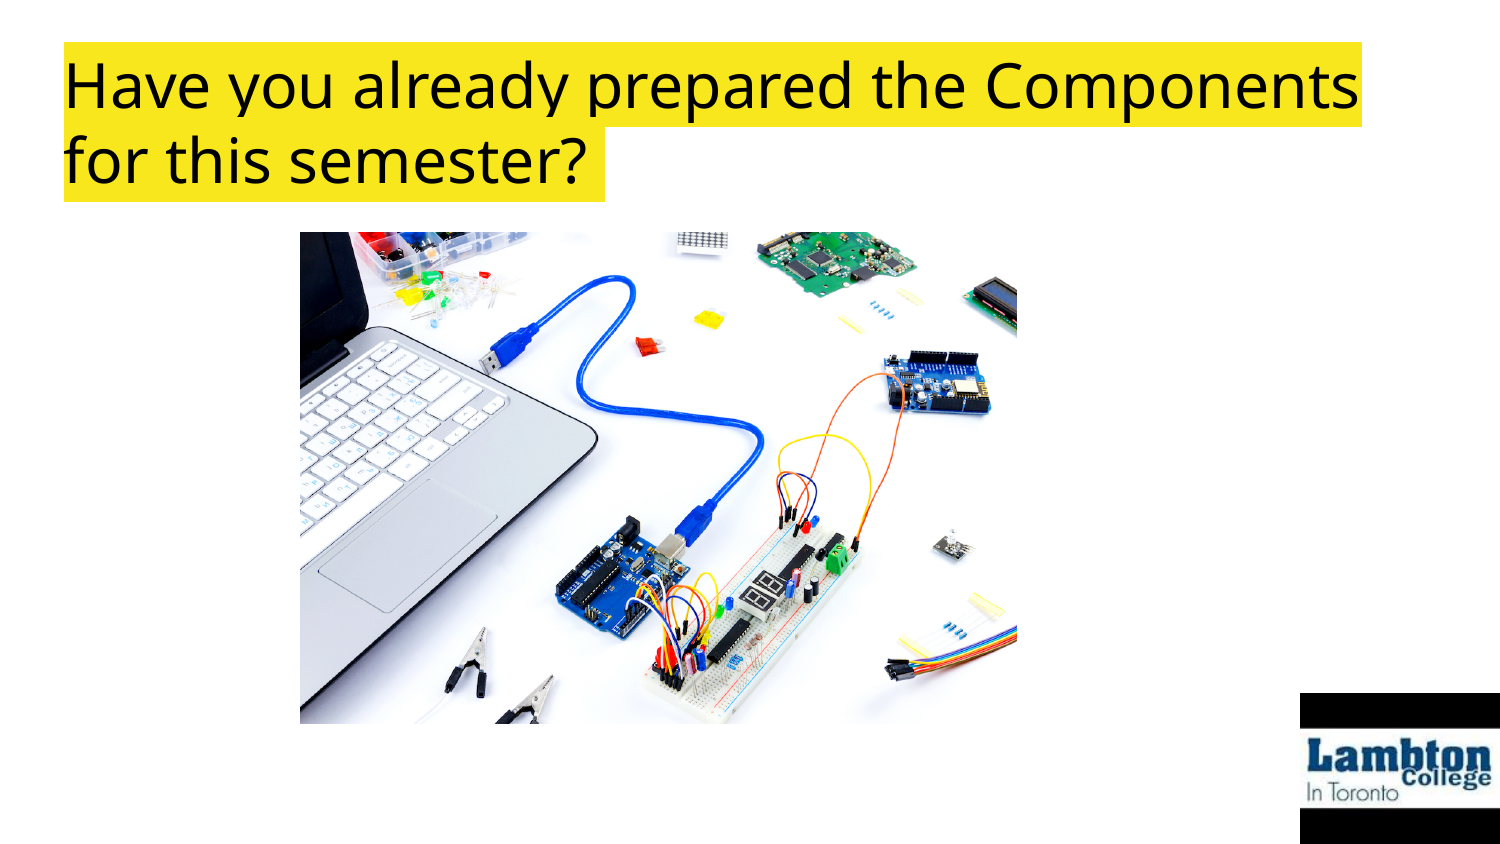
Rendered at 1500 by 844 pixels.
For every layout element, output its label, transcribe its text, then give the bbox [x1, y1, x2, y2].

picture [299, 232, 1017, 725]
picture [1300, 693, 1500, 844]
text_box Have you already prepared the Components for this semester? [49, 31, 1447, 126]
